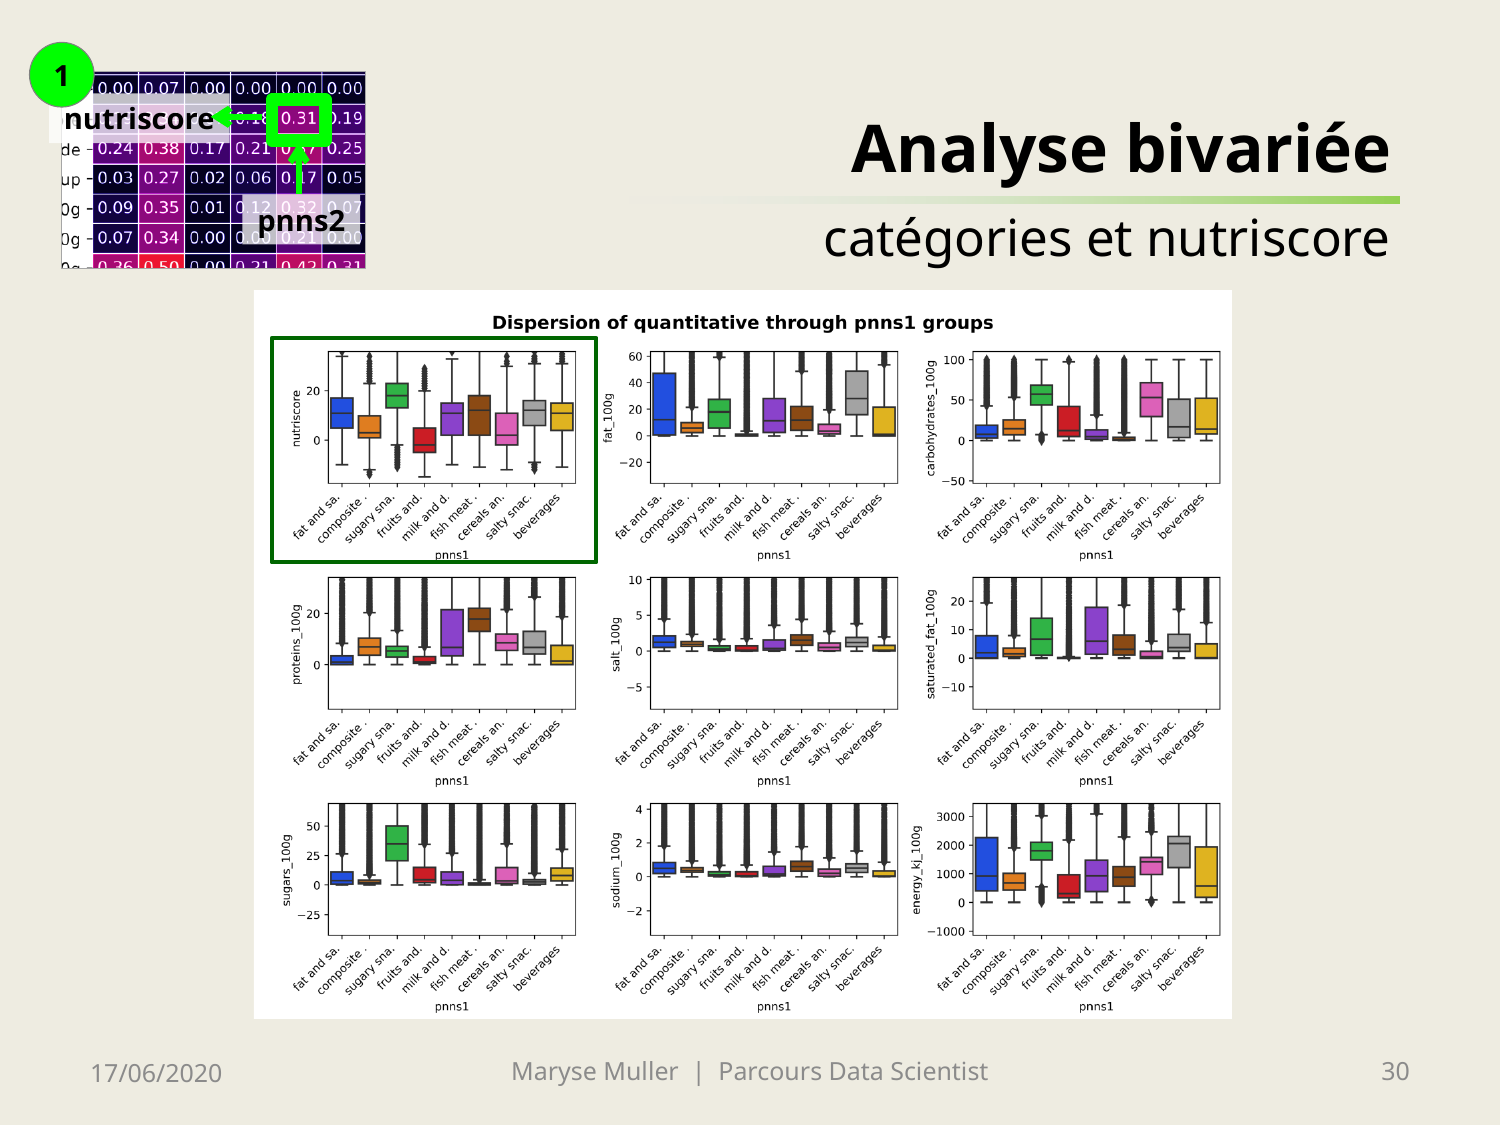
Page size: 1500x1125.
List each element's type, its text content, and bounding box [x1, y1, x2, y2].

slide_number 30 [1074, 1042, 1425, 1103]
footer Maryse Muller | Parcours Data Scientist [472, 1042, 1028, 1103]
picture [253, 290, 1233, 1019]
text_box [29, 42, 366, 269]
text_box [625, 194, 1402, 206]
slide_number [75, 1042, 425, 1103]
title Analyse bivariée catégories et nutriscore [367, 99, 1407, 275]
